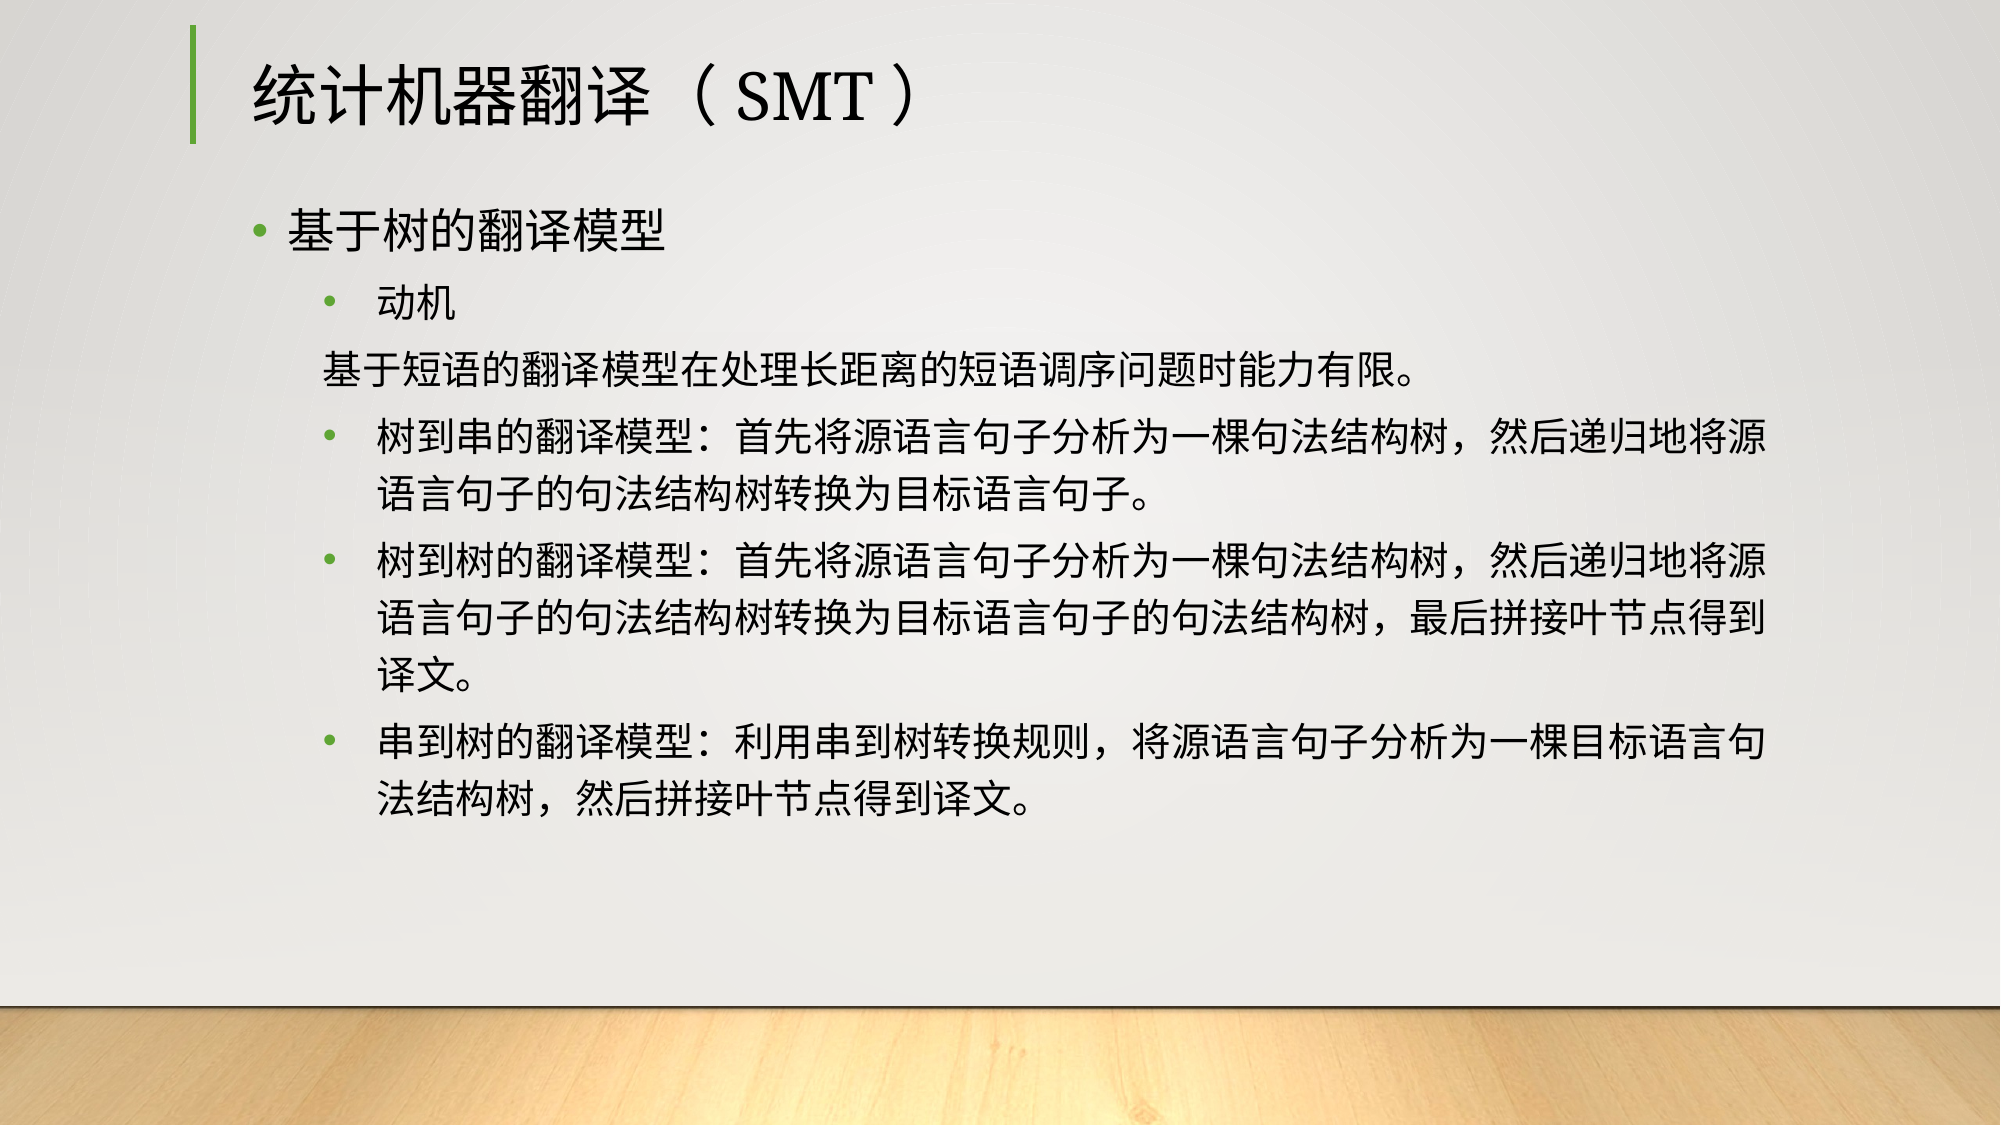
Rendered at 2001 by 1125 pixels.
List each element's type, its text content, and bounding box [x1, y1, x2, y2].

picture [0, 1006, 2000, 1125]
title 统计机器翻译（SMT） [236, 23, 1799, 143]
list 基于树的翻译模型 动机 基于短语的翻译模型在处理长距离的短语调序问题时能力有限。 树到串的翻译模型：首先将源语言句子分析为一棵句法结构树，然后递归地将源语言句子的句法结构树转换为目标语言句子。 树到树的翻译模型：首先将源语言句子分析为一棵句法结构树，然后递归地将源语言句子的句法结构树转换为目标语言句子的句法结构树，最后拼接叶节点得到译文。 串到树的翻译模型：利用串到树转换规则，将源语言句子分析为一棵目标语言句法结构树，然后拼接叶节点得到译文。 [236, 193, 1799, 833]
